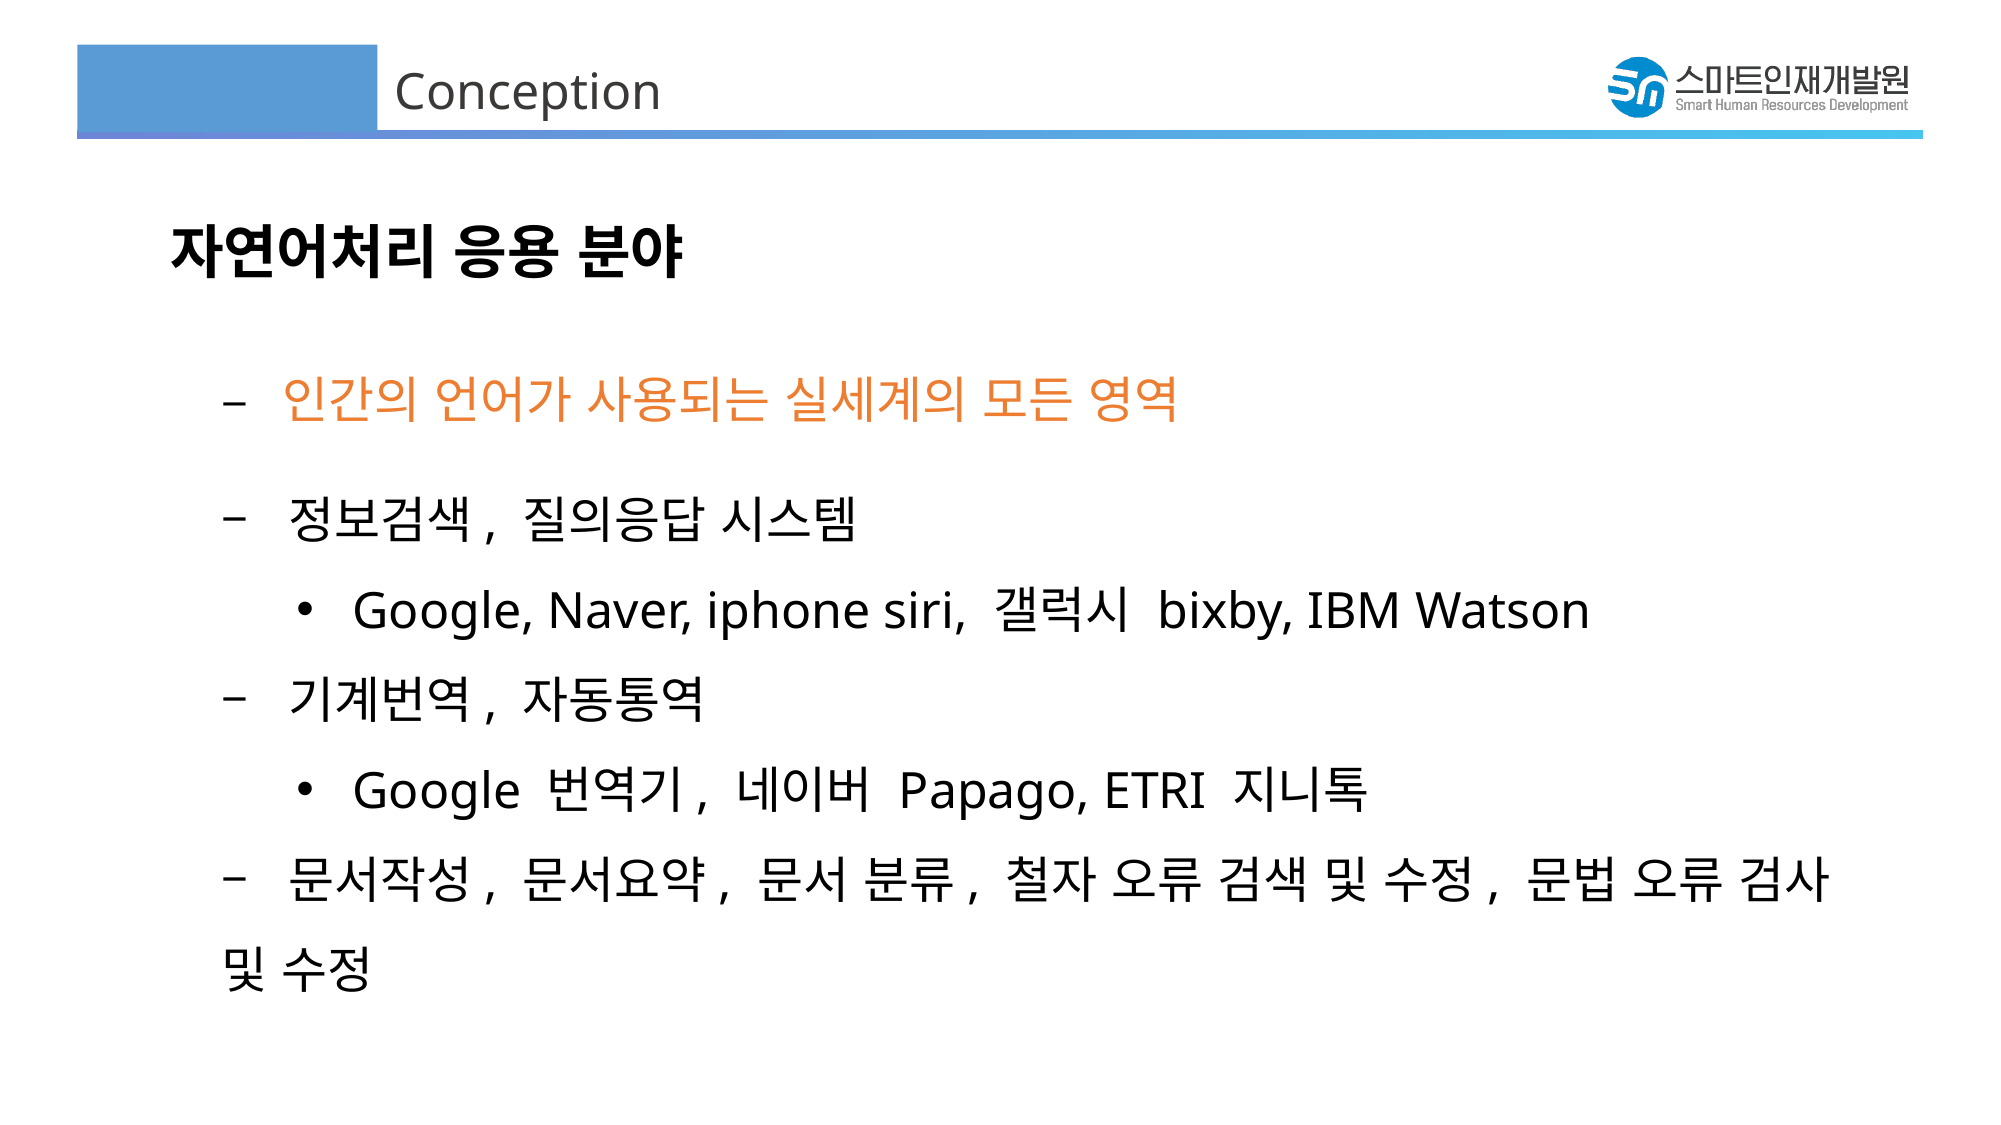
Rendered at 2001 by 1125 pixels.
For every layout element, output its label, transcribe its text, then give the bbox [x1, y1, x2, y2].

text_box Conception [379, 51, 756, 127]
text_box 자연어처리 응용 분야 [155, 207, 699, 293]
text_box – 인간의 언어가 사용되는 실세계의 모든 영역 – 정보검색, 질의응답 시스템 Google, Naver, iphone siri, 갤럭시 bixby, IBM Watson – 기계번역, 자동통역 Google 번역기, 네이버 Papago, ETRI 지니톡 – 문서작성, 문서요약, 문서 분류, 철자 오류 검색 및 수정, 문법 오류 검사 및 수정 [206, 331, 1902, 1006]
picture [77, 44, 1923, 139]
